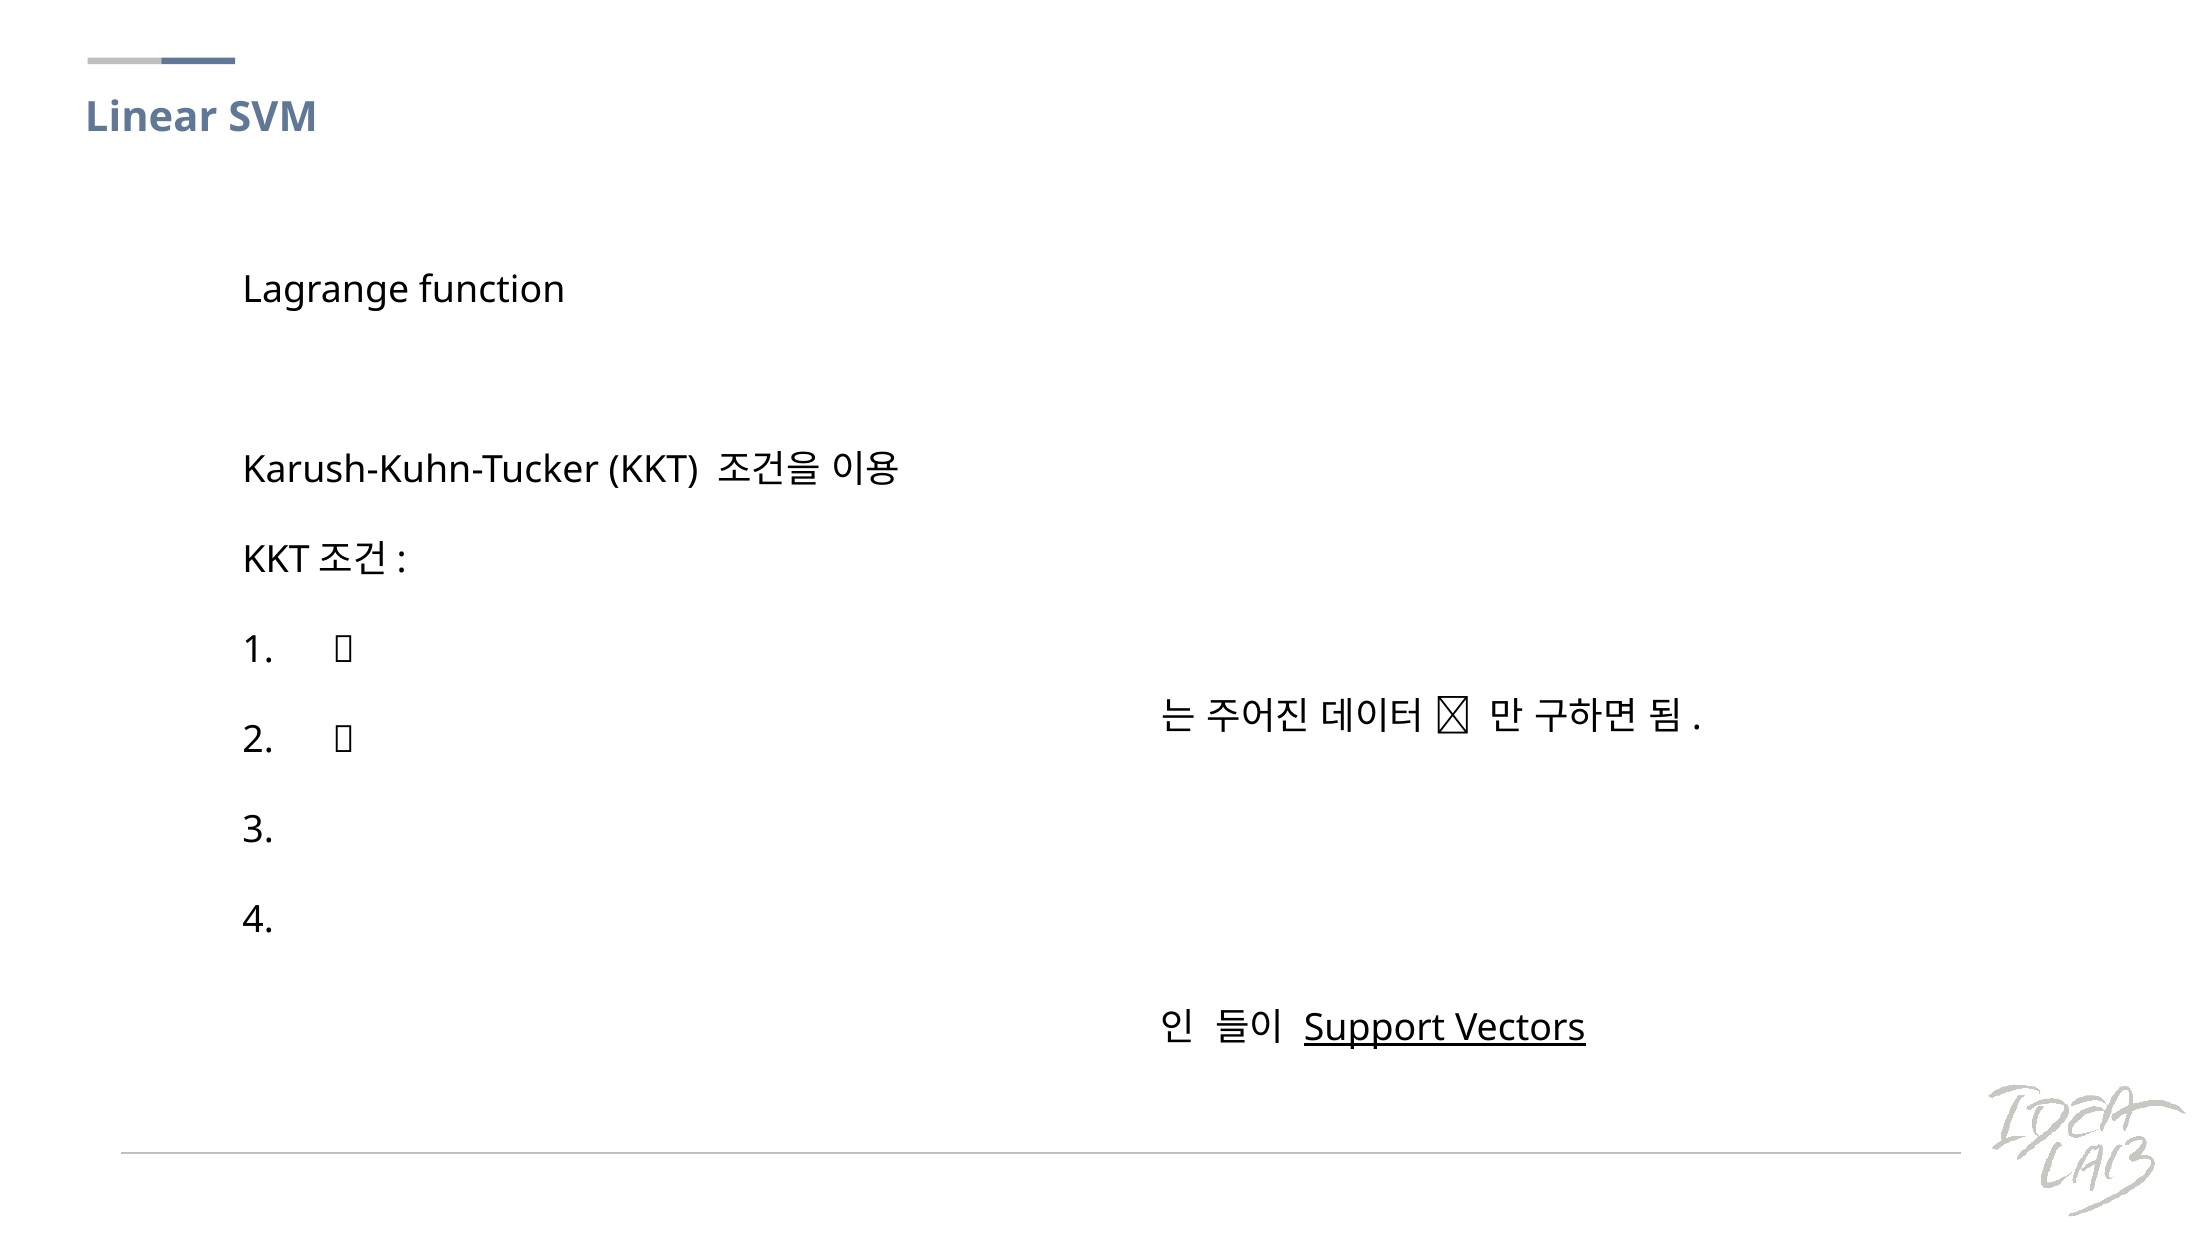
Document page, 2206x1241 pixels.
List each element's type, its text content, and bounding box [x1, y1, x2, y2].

text_box Linear SVM [70, 82, 903, 147]
